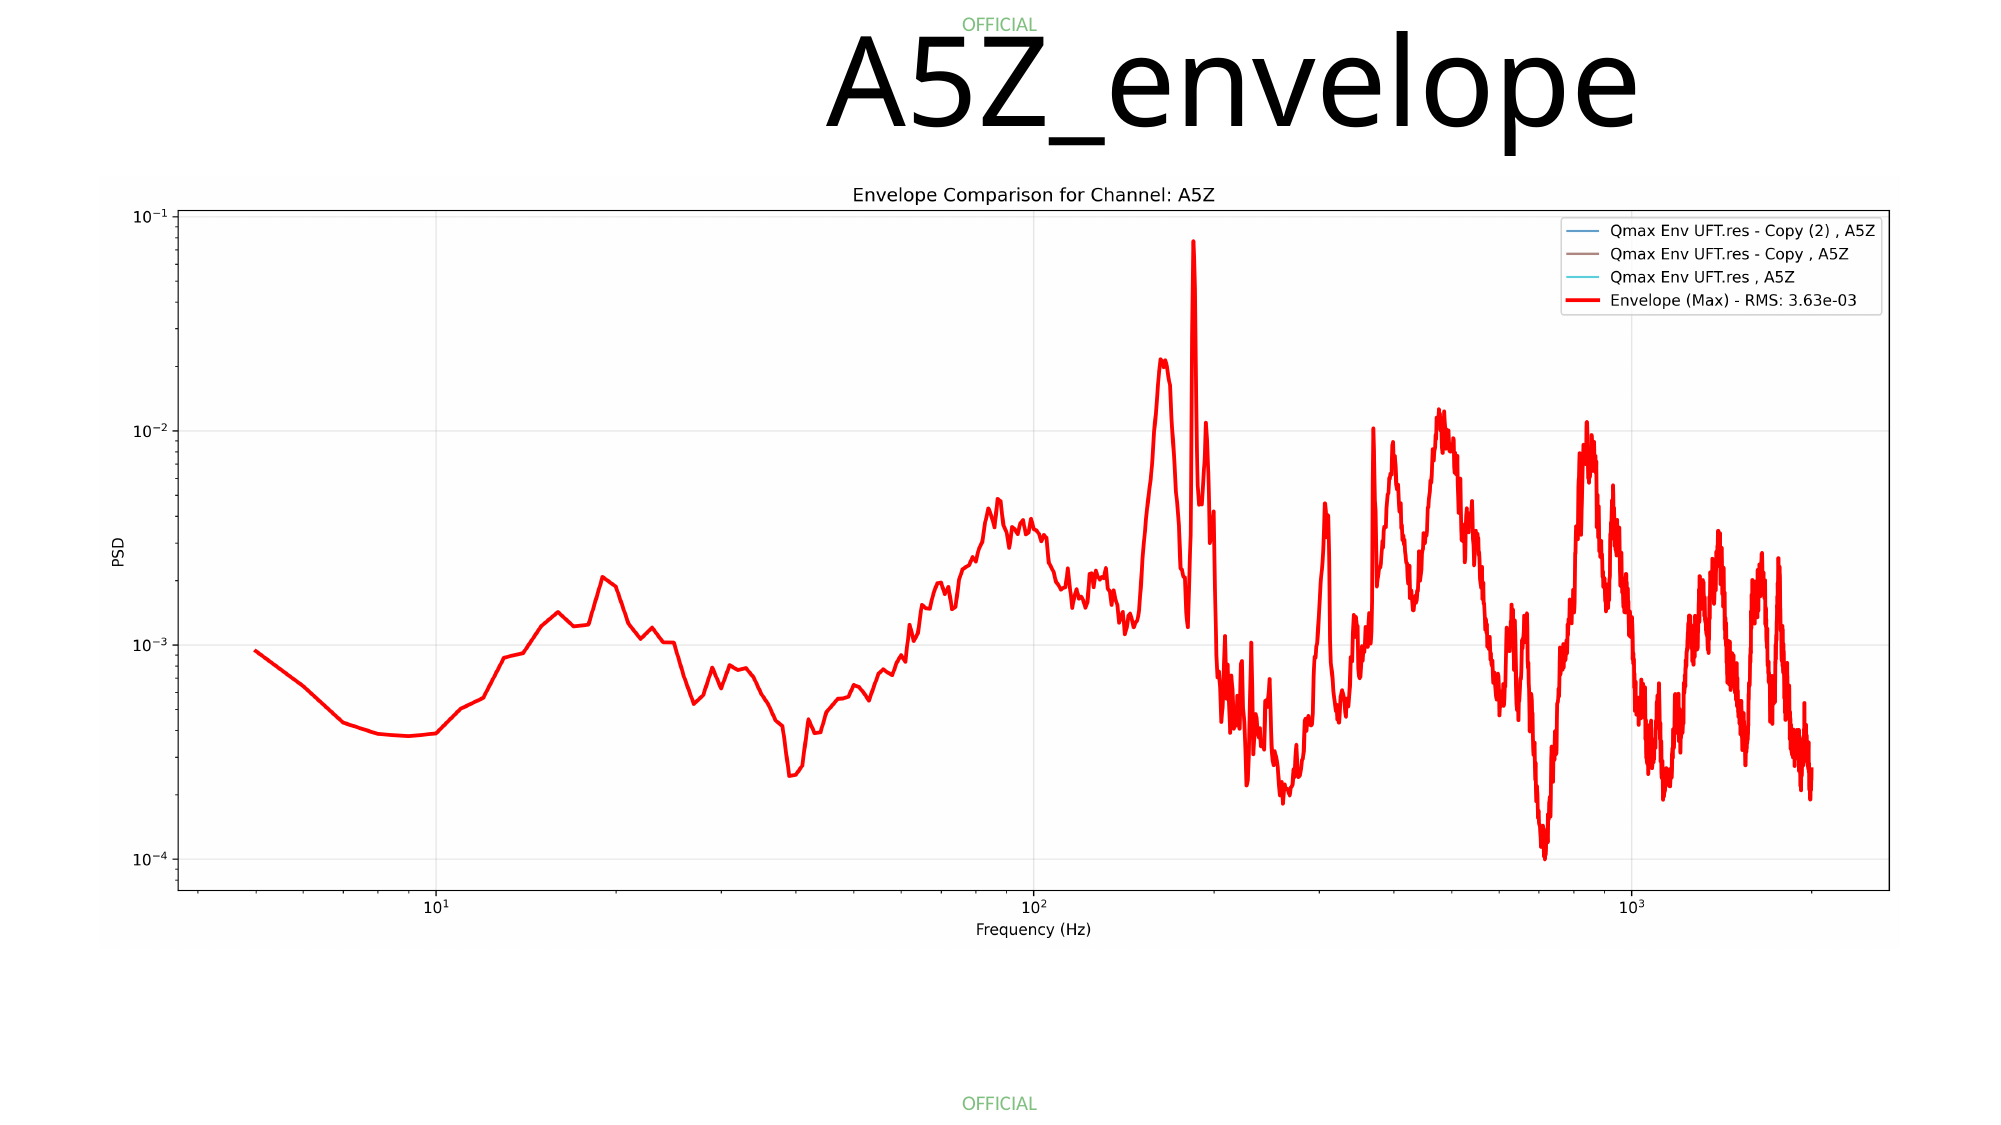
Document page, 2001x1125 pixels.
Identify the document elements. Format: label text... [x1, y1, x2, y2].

title A5Z_envelope [469, 0, 2000, 161]
picture [99, 175, 1901, 950]
